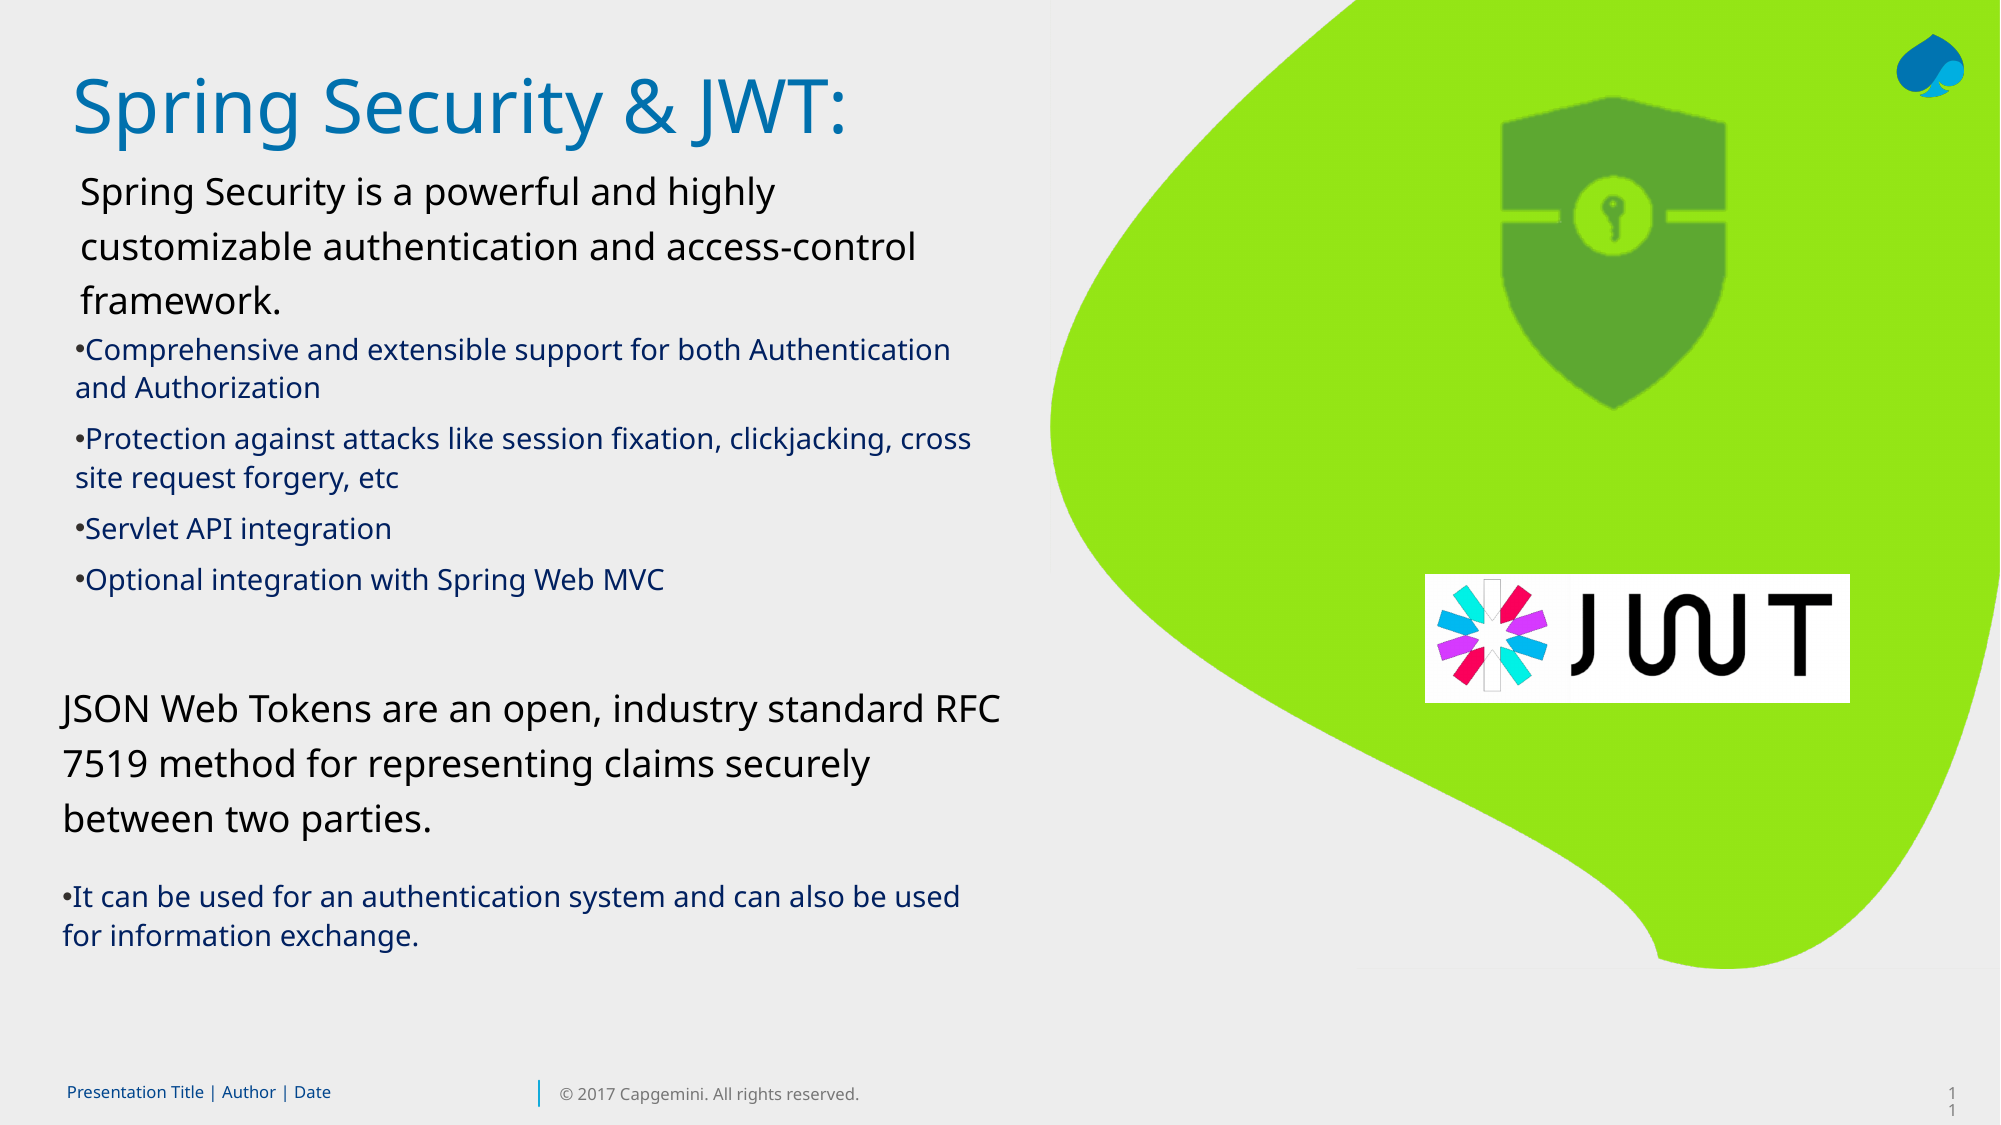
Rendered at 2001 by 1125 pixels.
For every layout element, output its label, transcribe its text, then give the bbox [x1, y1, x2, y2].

list JSON Web Tokens are an open, industry standard RFC 7519 method for representing claims securely between two parties. [62, 675, 1007, 900]
picture [1050, 0, 2000, 969]
list Spring Security is a powerful and highly customizable authentication and access-control framework. [80, 157, 1012, 383]
title Spring Security & JWT: [72, 69, 1221, 211]
list Comprehensive and extensible support for both Authentication and Authorization Protection against attacks like session fixation, clickjacking, cross site request forgery, etc Servlet API integration Optional integration with Spring Web MVC [75, 327, 1007, 553]
list It can be used for an authentication system and can also be used for information exchange. [62, 875, 994, 1100]
